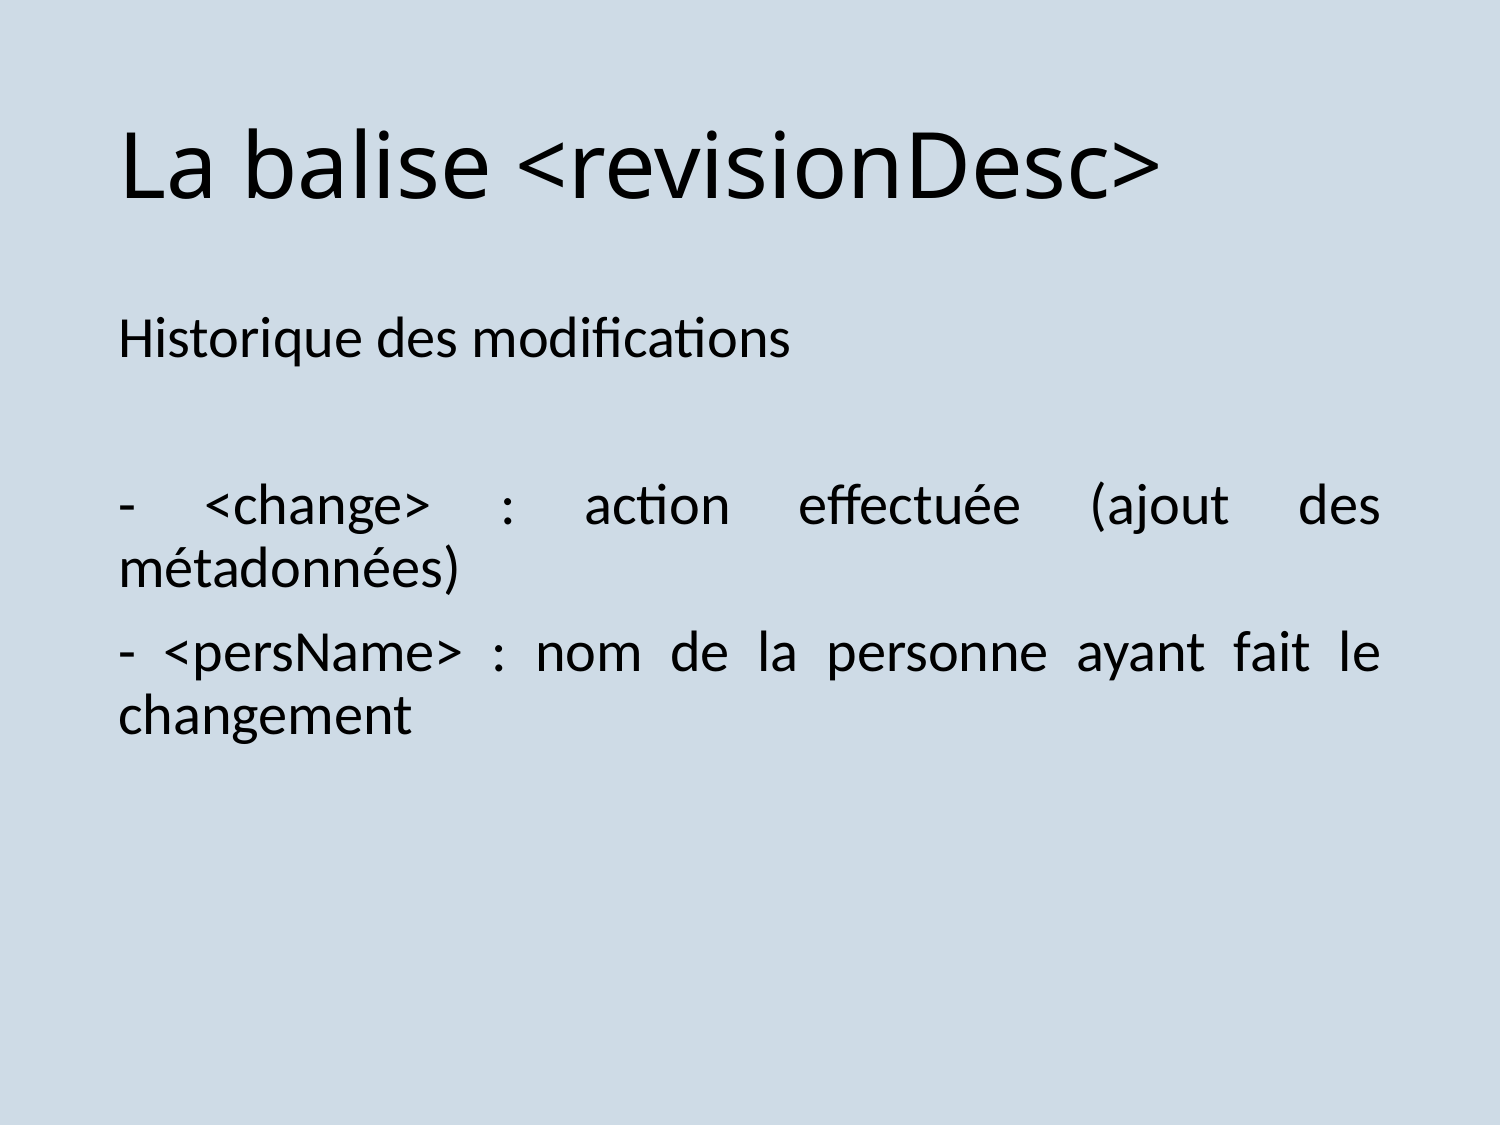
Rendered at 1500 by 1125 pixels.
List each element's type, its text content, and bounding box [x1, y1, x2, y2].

list Historique des modifications - <change> : action effectuée (ajout des métadonnées) - <persName> : nom de la personne ayant fait le changement [103, 299, 1397, 1014]
title La balise <revisionDesc> [103, 59, 1397, 278]
